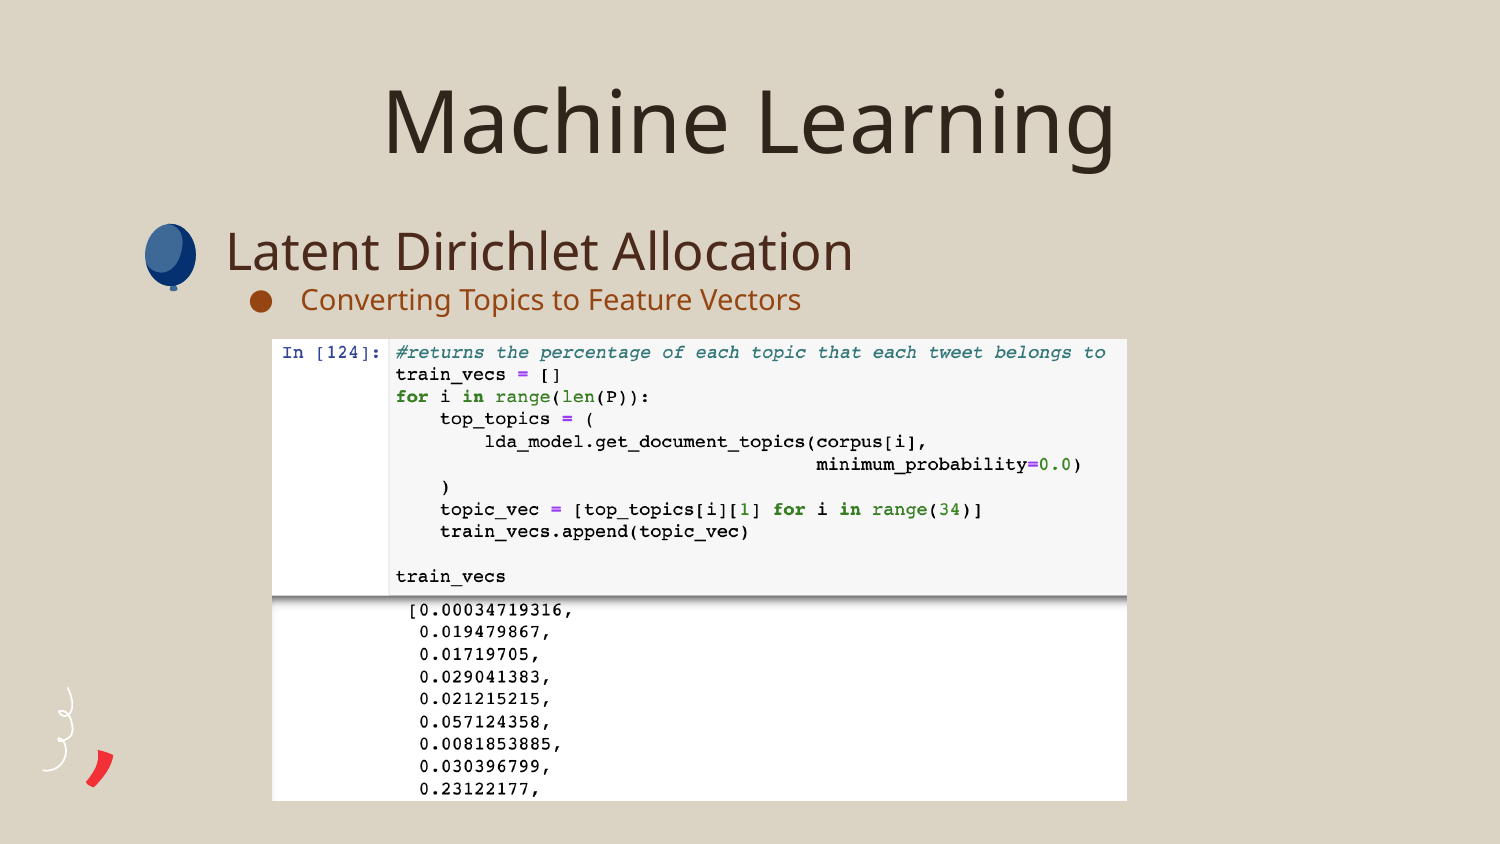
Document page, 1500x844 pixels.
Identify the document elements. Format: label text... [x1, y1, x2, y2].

text_box Latent Dirichlet Allocation Converting Topics to Feature Vectors [210, 203, 1397, 332]
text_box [144, 223, 197, 292]
text_box Machine Learning [116, 104, 1384, 204]
picture [272, 339, 1127, 802]
